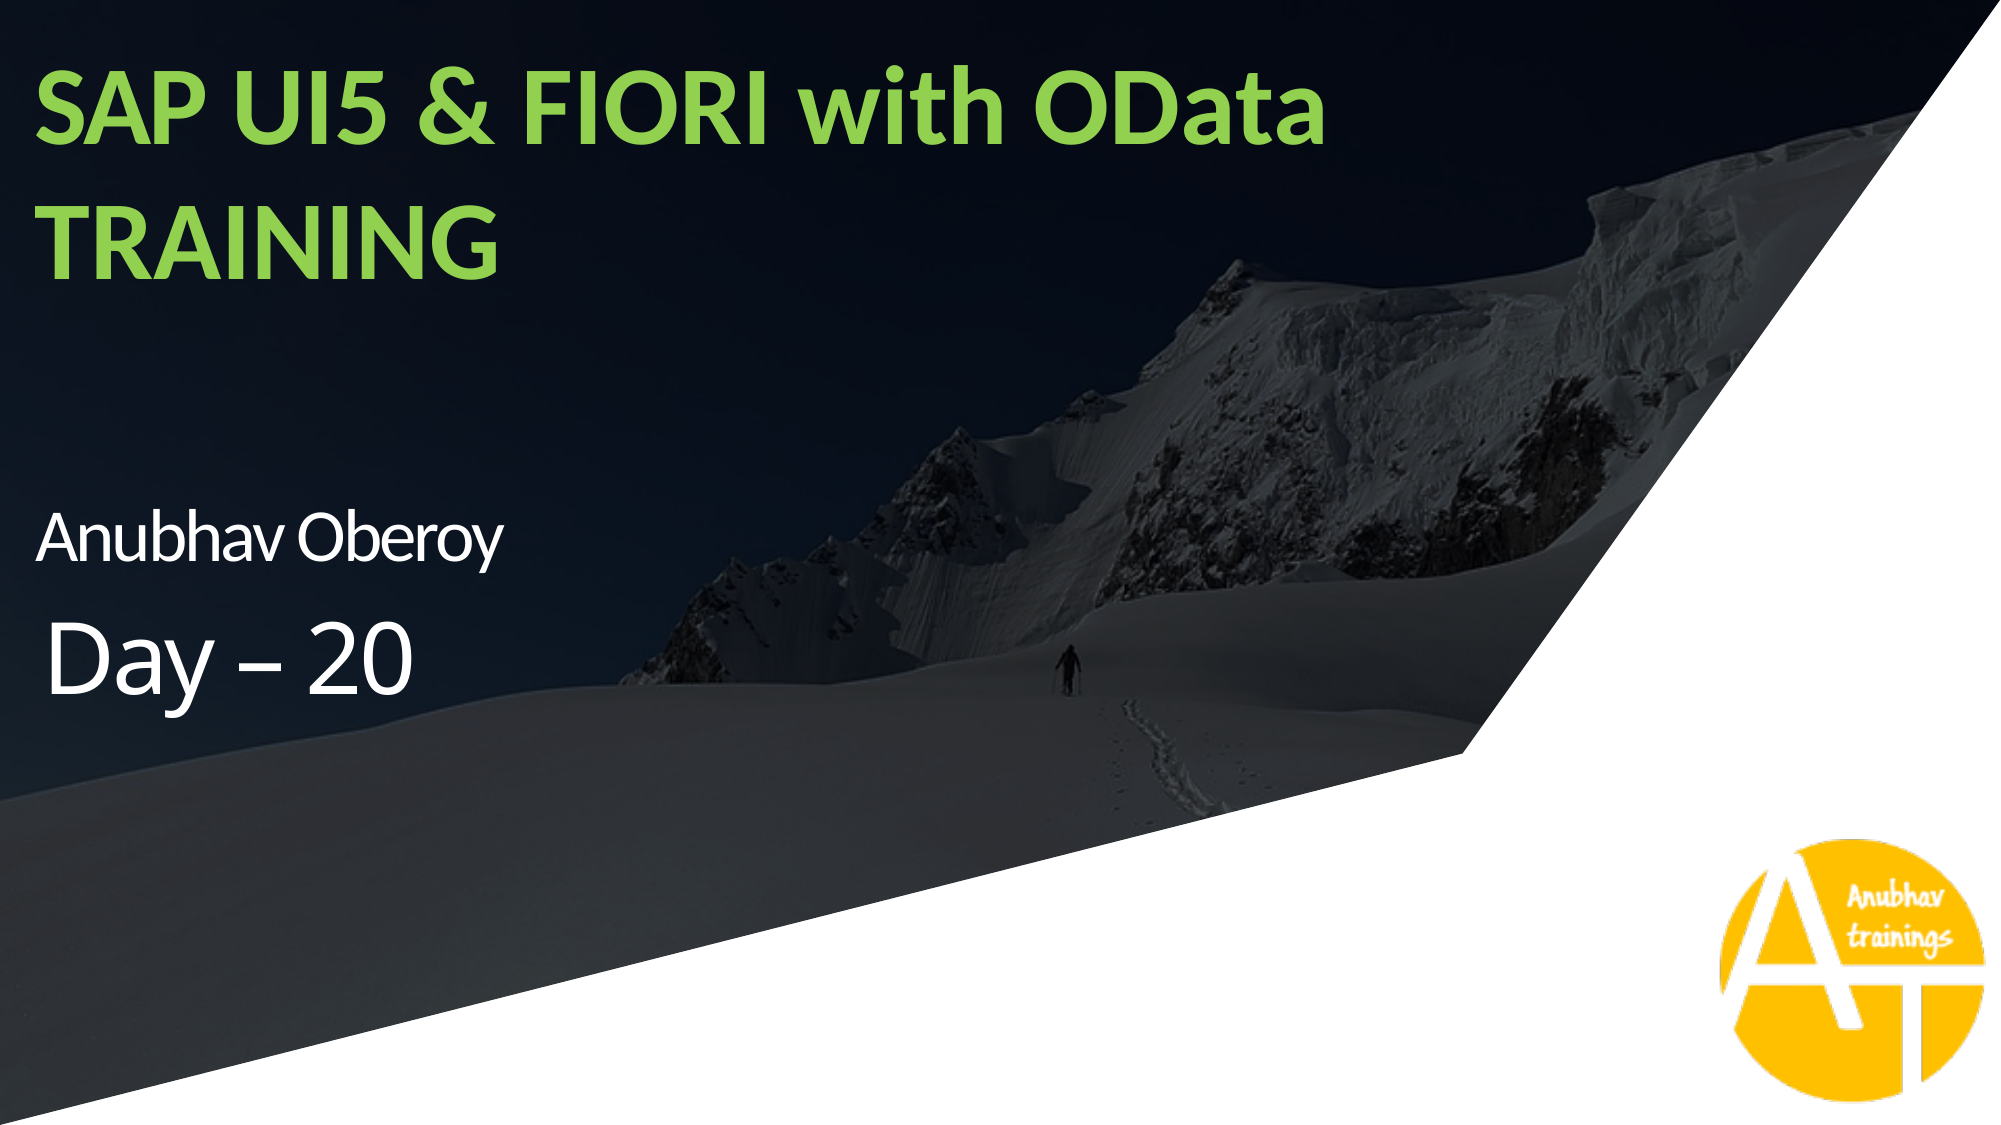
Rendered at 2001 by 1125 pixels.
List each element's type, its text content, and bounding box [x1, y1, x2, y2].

picture [1694, 822, 2000, 1125]
text_box SAP UI5 & FIORI with OData TRAINING [20, 25, 1718, 310]
text_box Day – 20 [27, 587, 1115, 722]
text_box [0, 0, 2000, 1125]
text_box Anubhav Oberoy [20, 478, 1108, 584]
